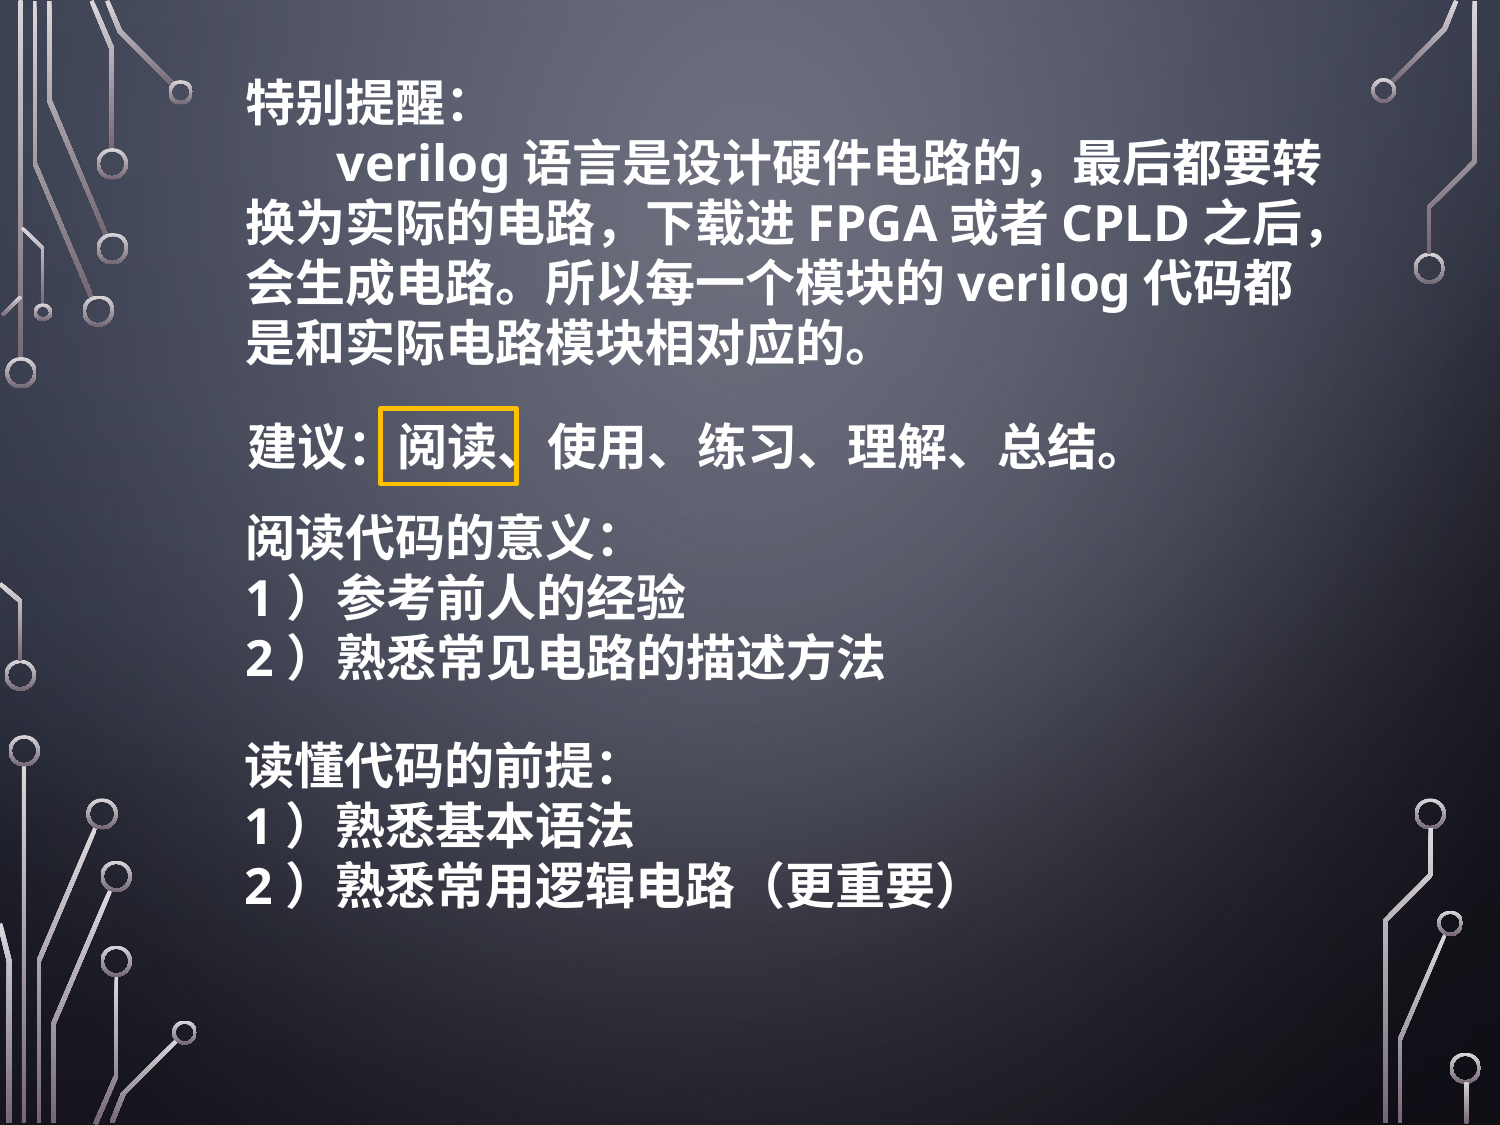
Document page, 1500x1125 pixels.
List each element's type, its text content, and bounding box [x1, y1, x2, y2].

text_box 建议：阅读、使用、练习、理解、总结。 [518, 408, 1162, 484]
text_box 特别提醒： verilog语言是设计硬件电路的，最后都要转换为实际的电路，下载进FPGA或者CPLD之后，会生成电路。所以每一个模块的verilog代码都是和实际电路模块相对应的。 [231, 63, 1347, 379]
text_box 读懂代码的前提： 1）熟悉基本语法 2）熟悉常用逻辑电路（更重要） [229, 727, 1000, 967]
text_box [379, 407, 518, 485]
text_box 建议：阅读、使用、练习、理解、总结。 [232, 408, 379, 484]
text_box 阅读代码的意义： 1）参考前人的经验 2）熟悉常见电路的描述方法 [231, 498, 1347, 694]
